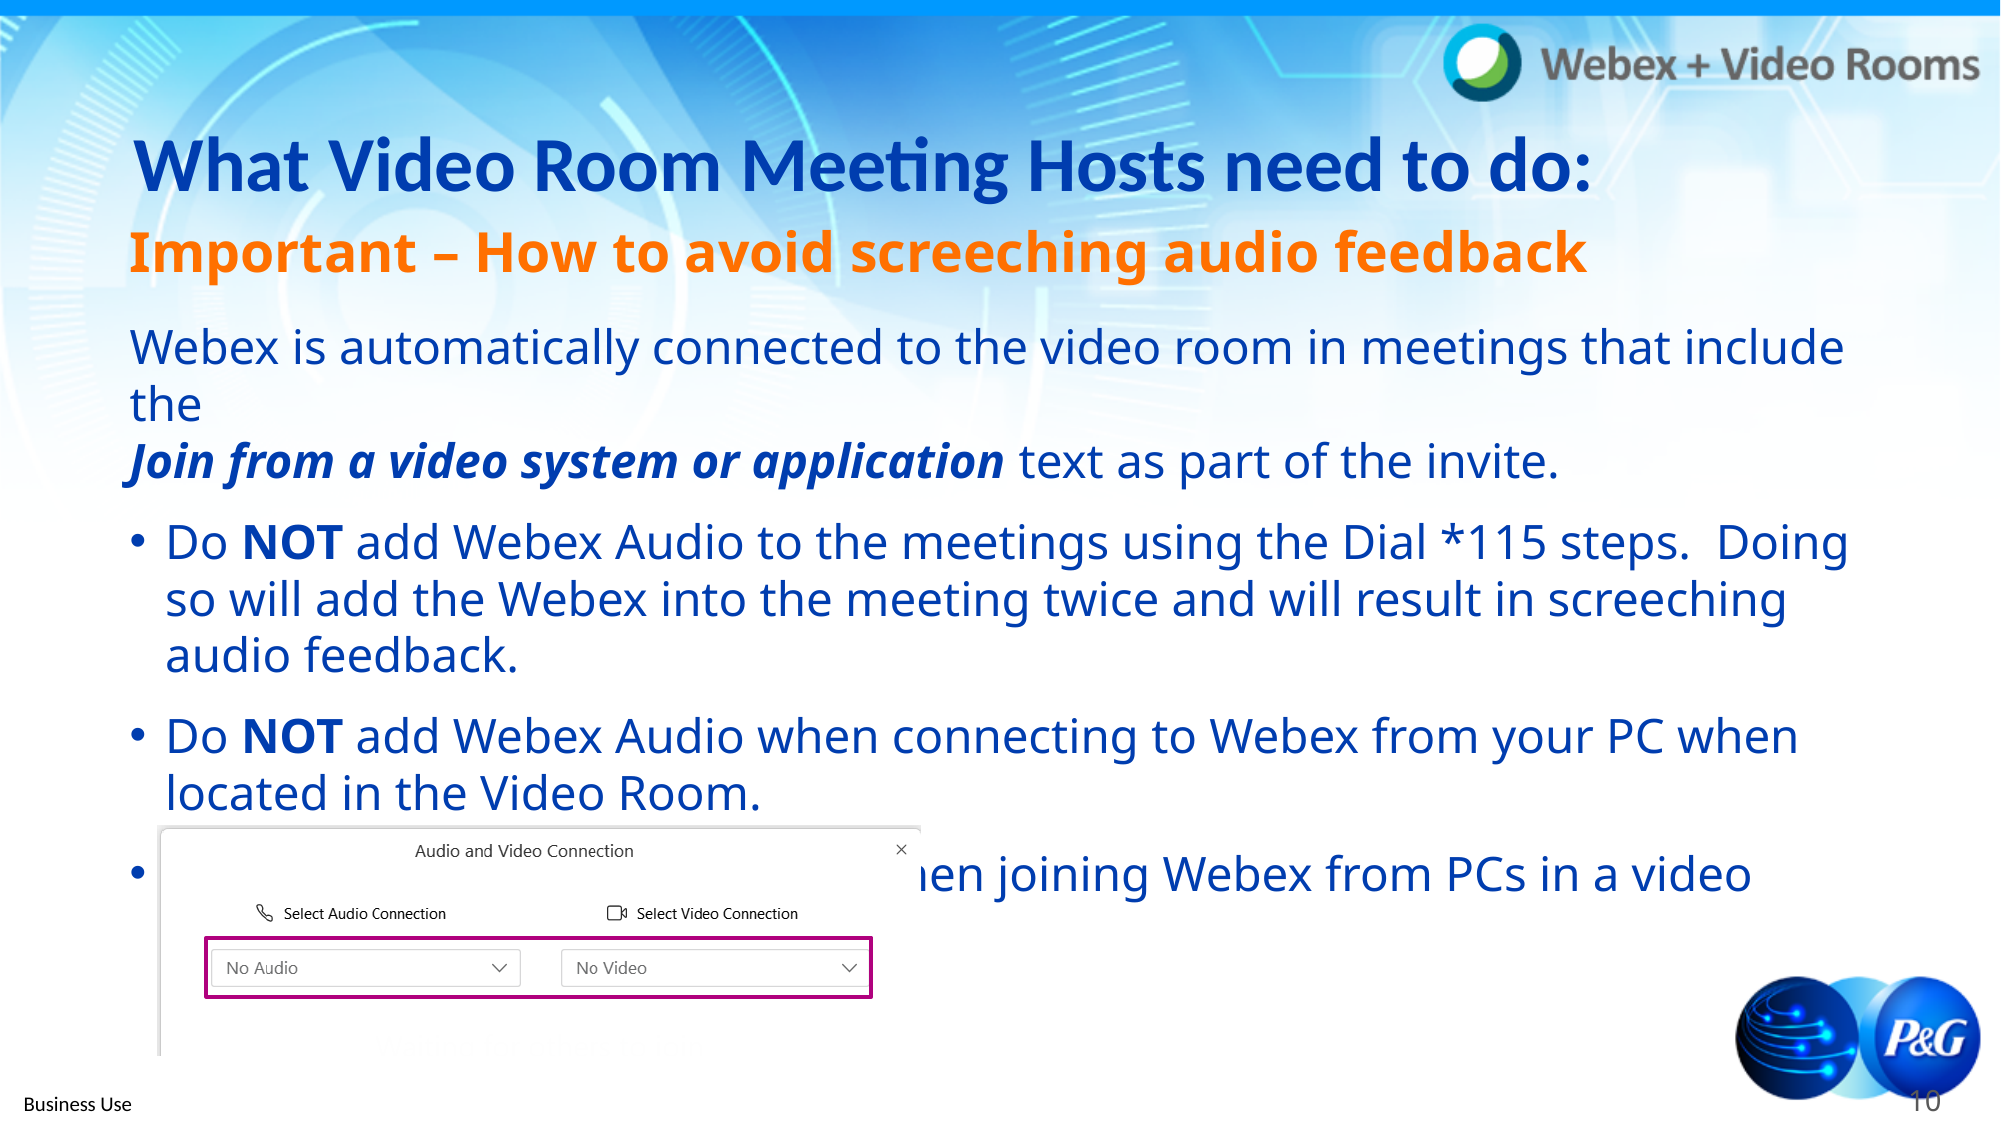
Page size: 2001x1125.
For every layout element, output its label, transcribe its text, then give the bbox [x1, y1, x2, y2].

title What Video Room Meeting Hosts need to do: [133, 109, 1847, 215]
picture [0, 0, 2001, 1125]
list Important – How to avoid screeching audio feedback [129, 194, 1849, 292]
list Webex is automatically connected to the video room in meetings that include the Join from a video system or application text as part of the invite. Do NOT add Webex Audio to the meetings using the Dial *115 steps. Doing so will add the Webex into the meeting twice and will result in screeching audio feedback. Do NOT add Webex Audio when connecting to Webex from your PC when located in the Video Room. Select No Audio and No Video when joining Webex from PCs in a video room. [129, 316, 1893, 965]
